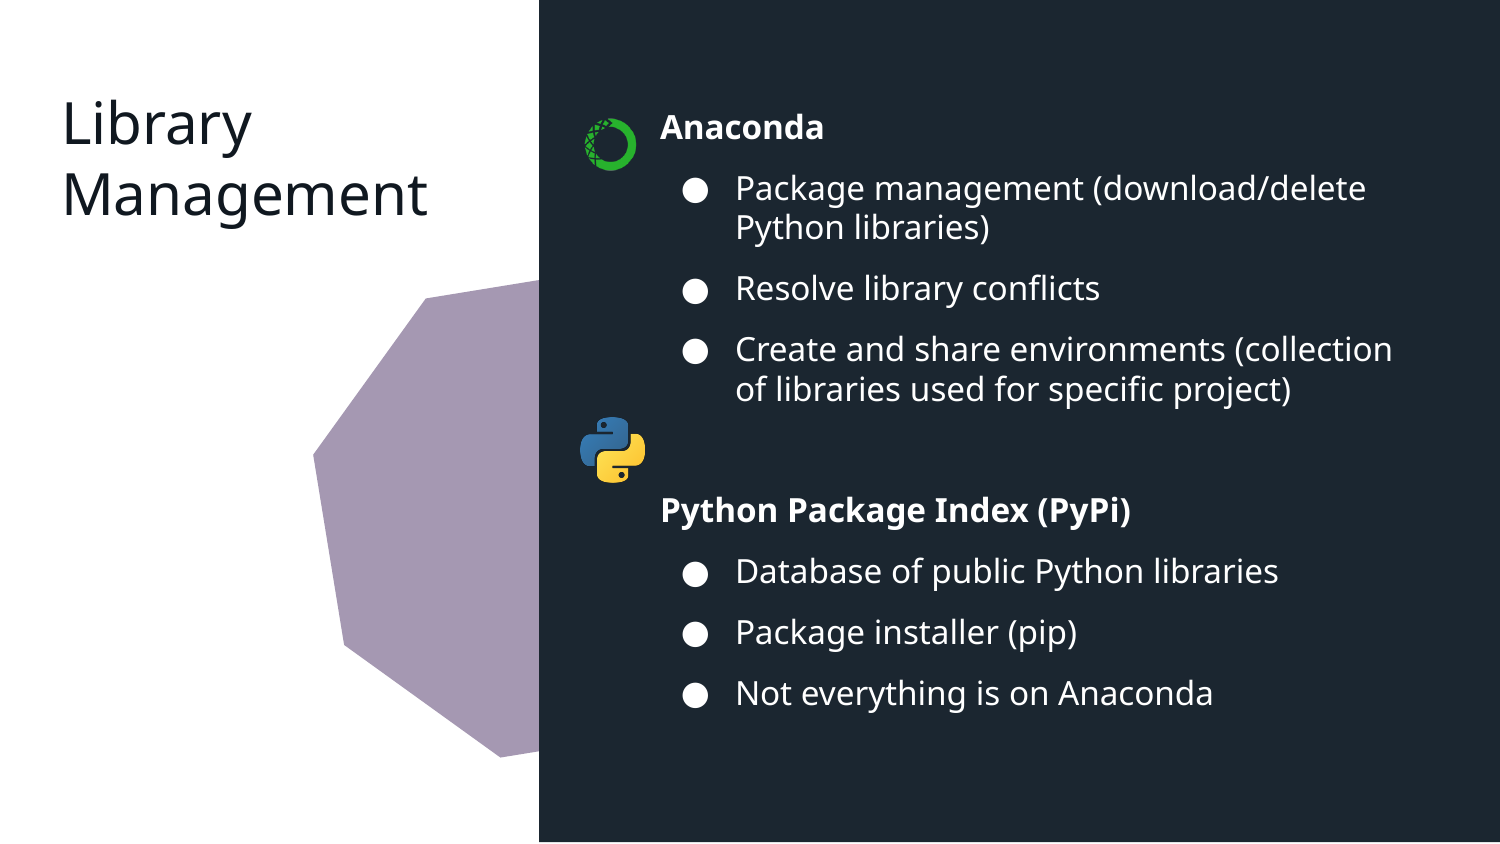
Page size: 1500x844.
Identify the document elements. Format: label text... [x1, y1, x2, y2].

title Library Management [46, 71, 488, 246]
picture [580, 113, 646, 179]
text_box [313, 280, 539, 758]
picture [580, 417, 646, 483]
text_box Anaconda Package management (download/delete Python libraries) Resolve library conflicts Create and share environments (collection of libraries used for specific project) Python Package Index (PyPi) Database of public Python libraries Package installer (pip) Not everything is on Anaconda [644, 90, 1434, 771]
text_box [539, 0, 1500, 843]
